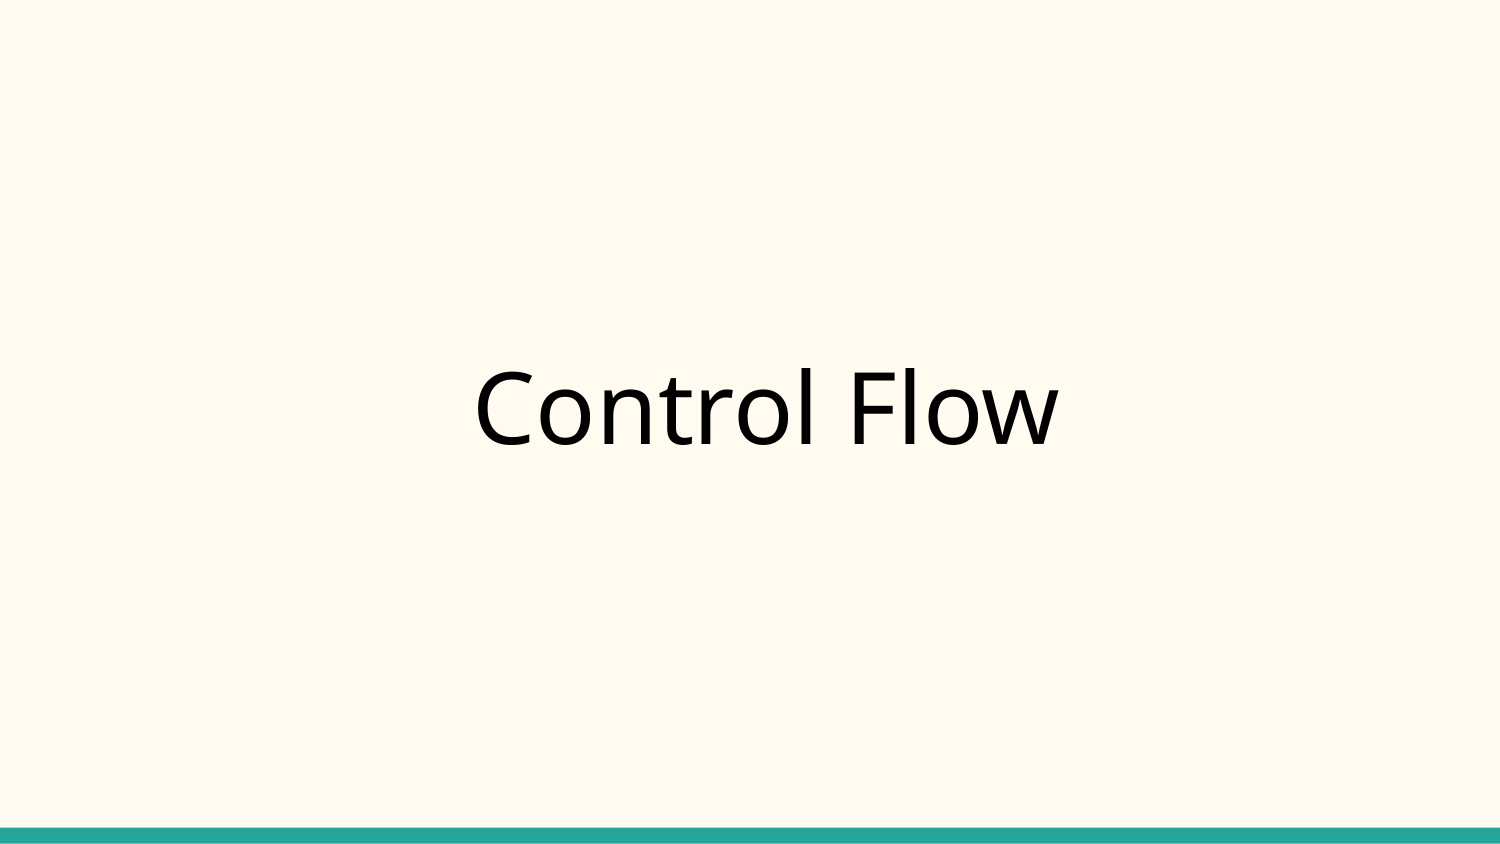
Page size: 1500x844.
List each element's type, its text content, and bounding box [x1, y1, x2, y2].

title Control Flow [67, 329, 1466, 515]
